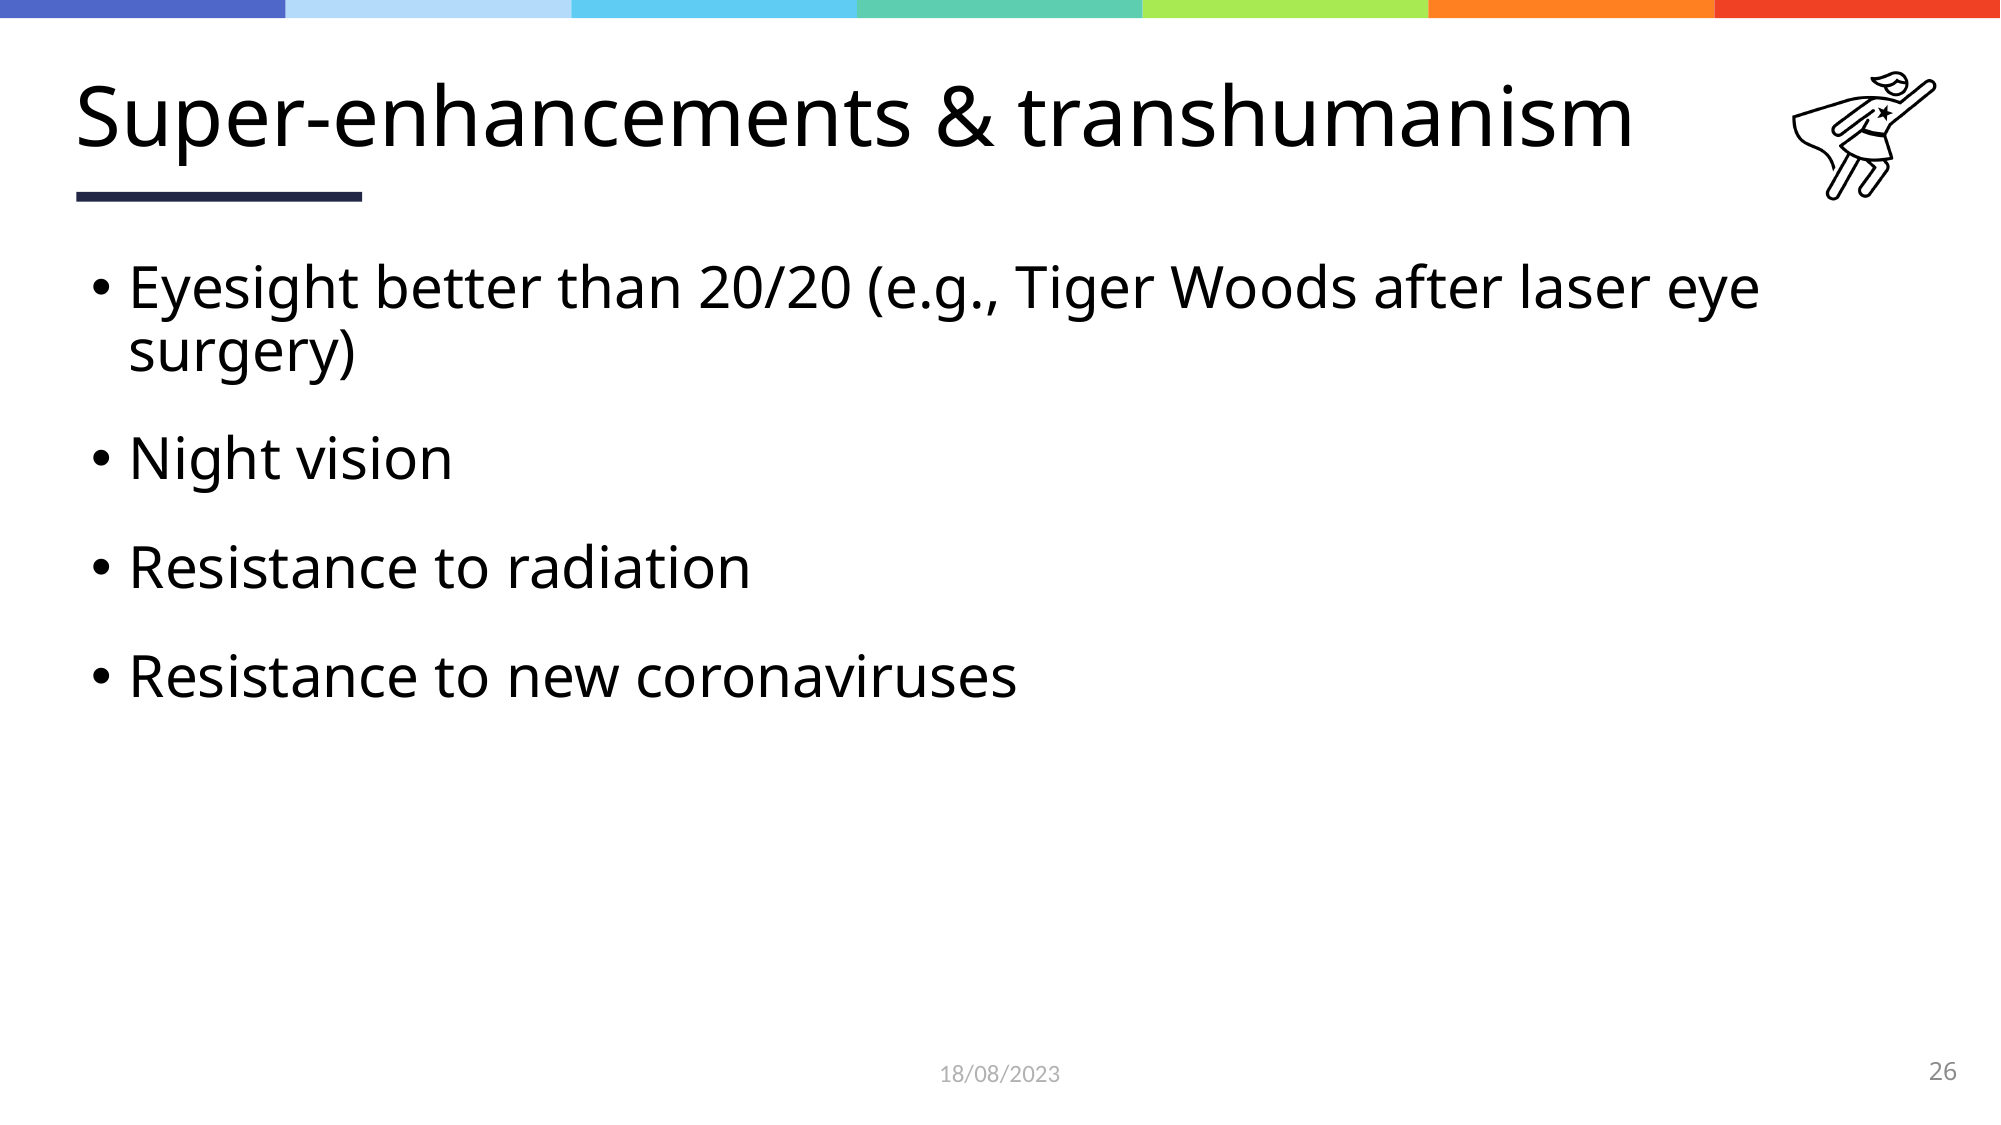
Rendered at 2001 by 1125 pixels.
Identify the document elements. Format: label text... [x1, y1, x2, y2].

list Eyesight better than 20/20 (e.g., Tiger Woods after laser eye surgery) Night vision Resistance to radiation Resistance to new coronaviruses [76, 250, 1938, 1014]
picture [1789, 60, 1940, 211]
title Super-enhancements & transhumanism [60, 62, 1789, 178]
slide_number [774, 1042, 1225, 1103]
slide_number 26 [1904, 1042, 1973, 1103]
